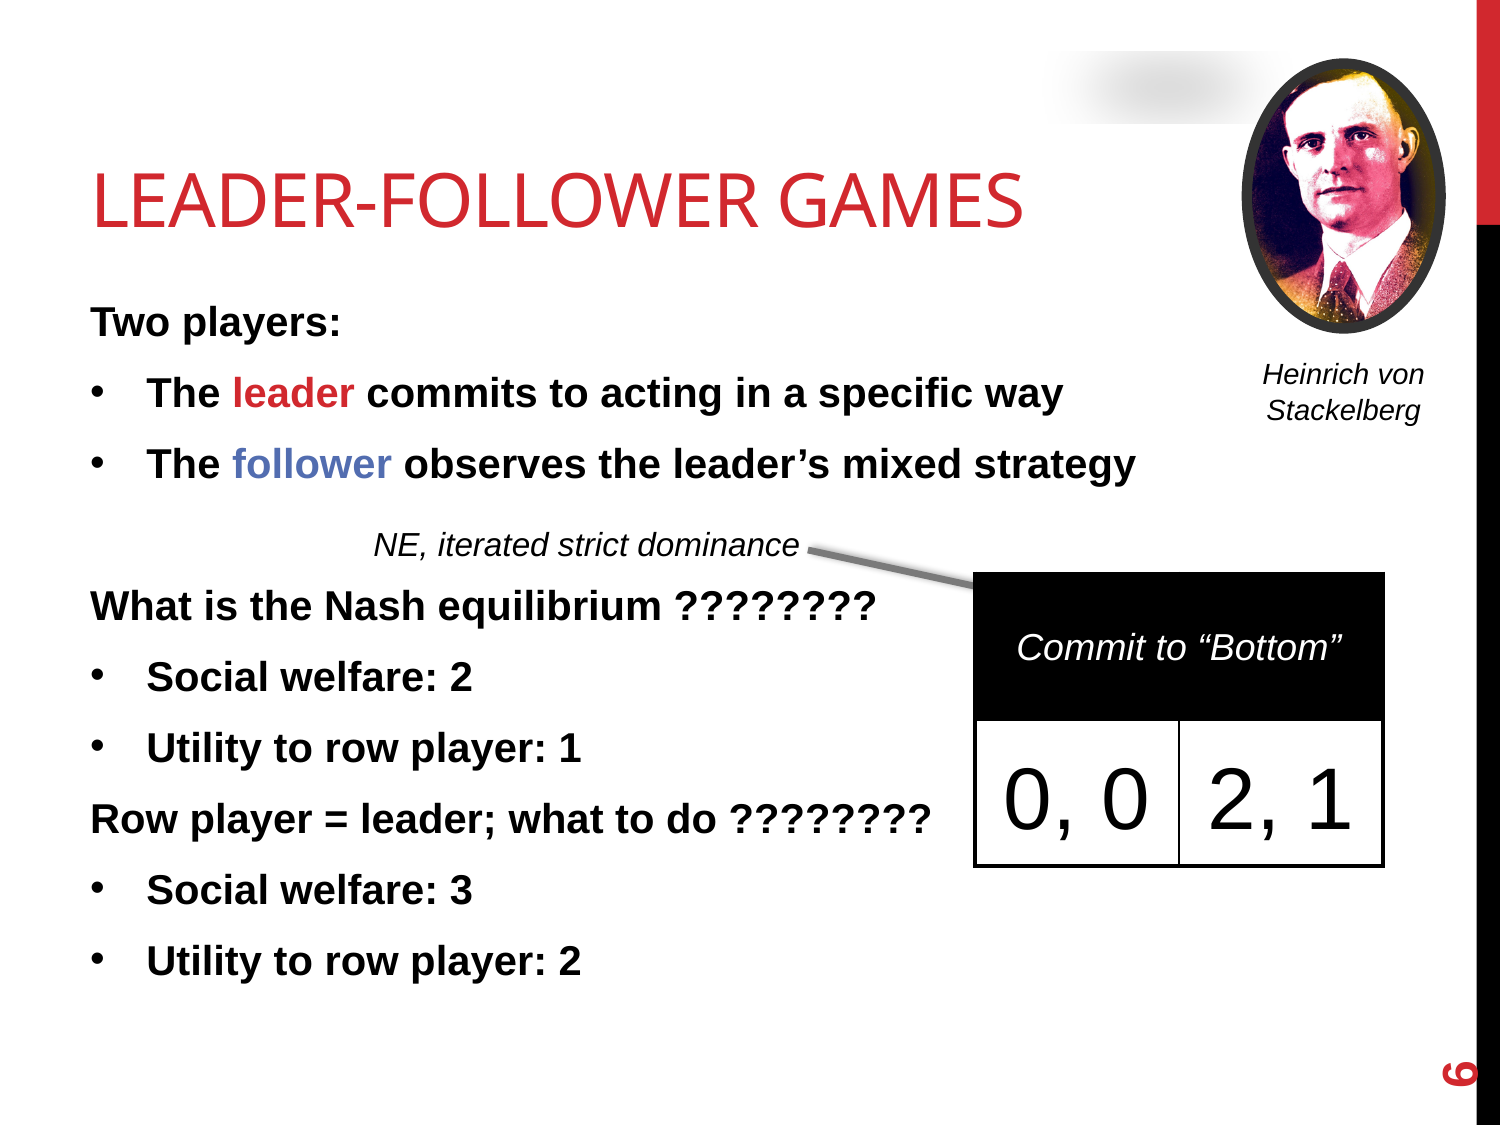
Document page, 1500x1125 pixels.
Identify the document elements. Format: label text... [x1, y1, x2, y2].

list Two players: The leader commits to acting in a specific way The follower observes the leader’s mixed strategy What is the Nash equilibrium ???????? Social welfare: 2 Utility to row player: 1 Row player = leader; what to do ???????? Social welfare: 3 Utility to row player: 2 [75, 287, 1325, 1064]
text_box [281, 515, 1027, 598]
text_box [1246, 63, 1442, 435]
slide_number 6 [1427, 887, 1488, 1104]
table_cell 0, 0 [977, 721, 1178, 864]
table_cell 2, 1 [1180, 721, 1381, 864]
text_box Commit to “Bottom” [973, 572, 1385, 719]
title Leader-Follower Games [75, 25, 1325, 250]
